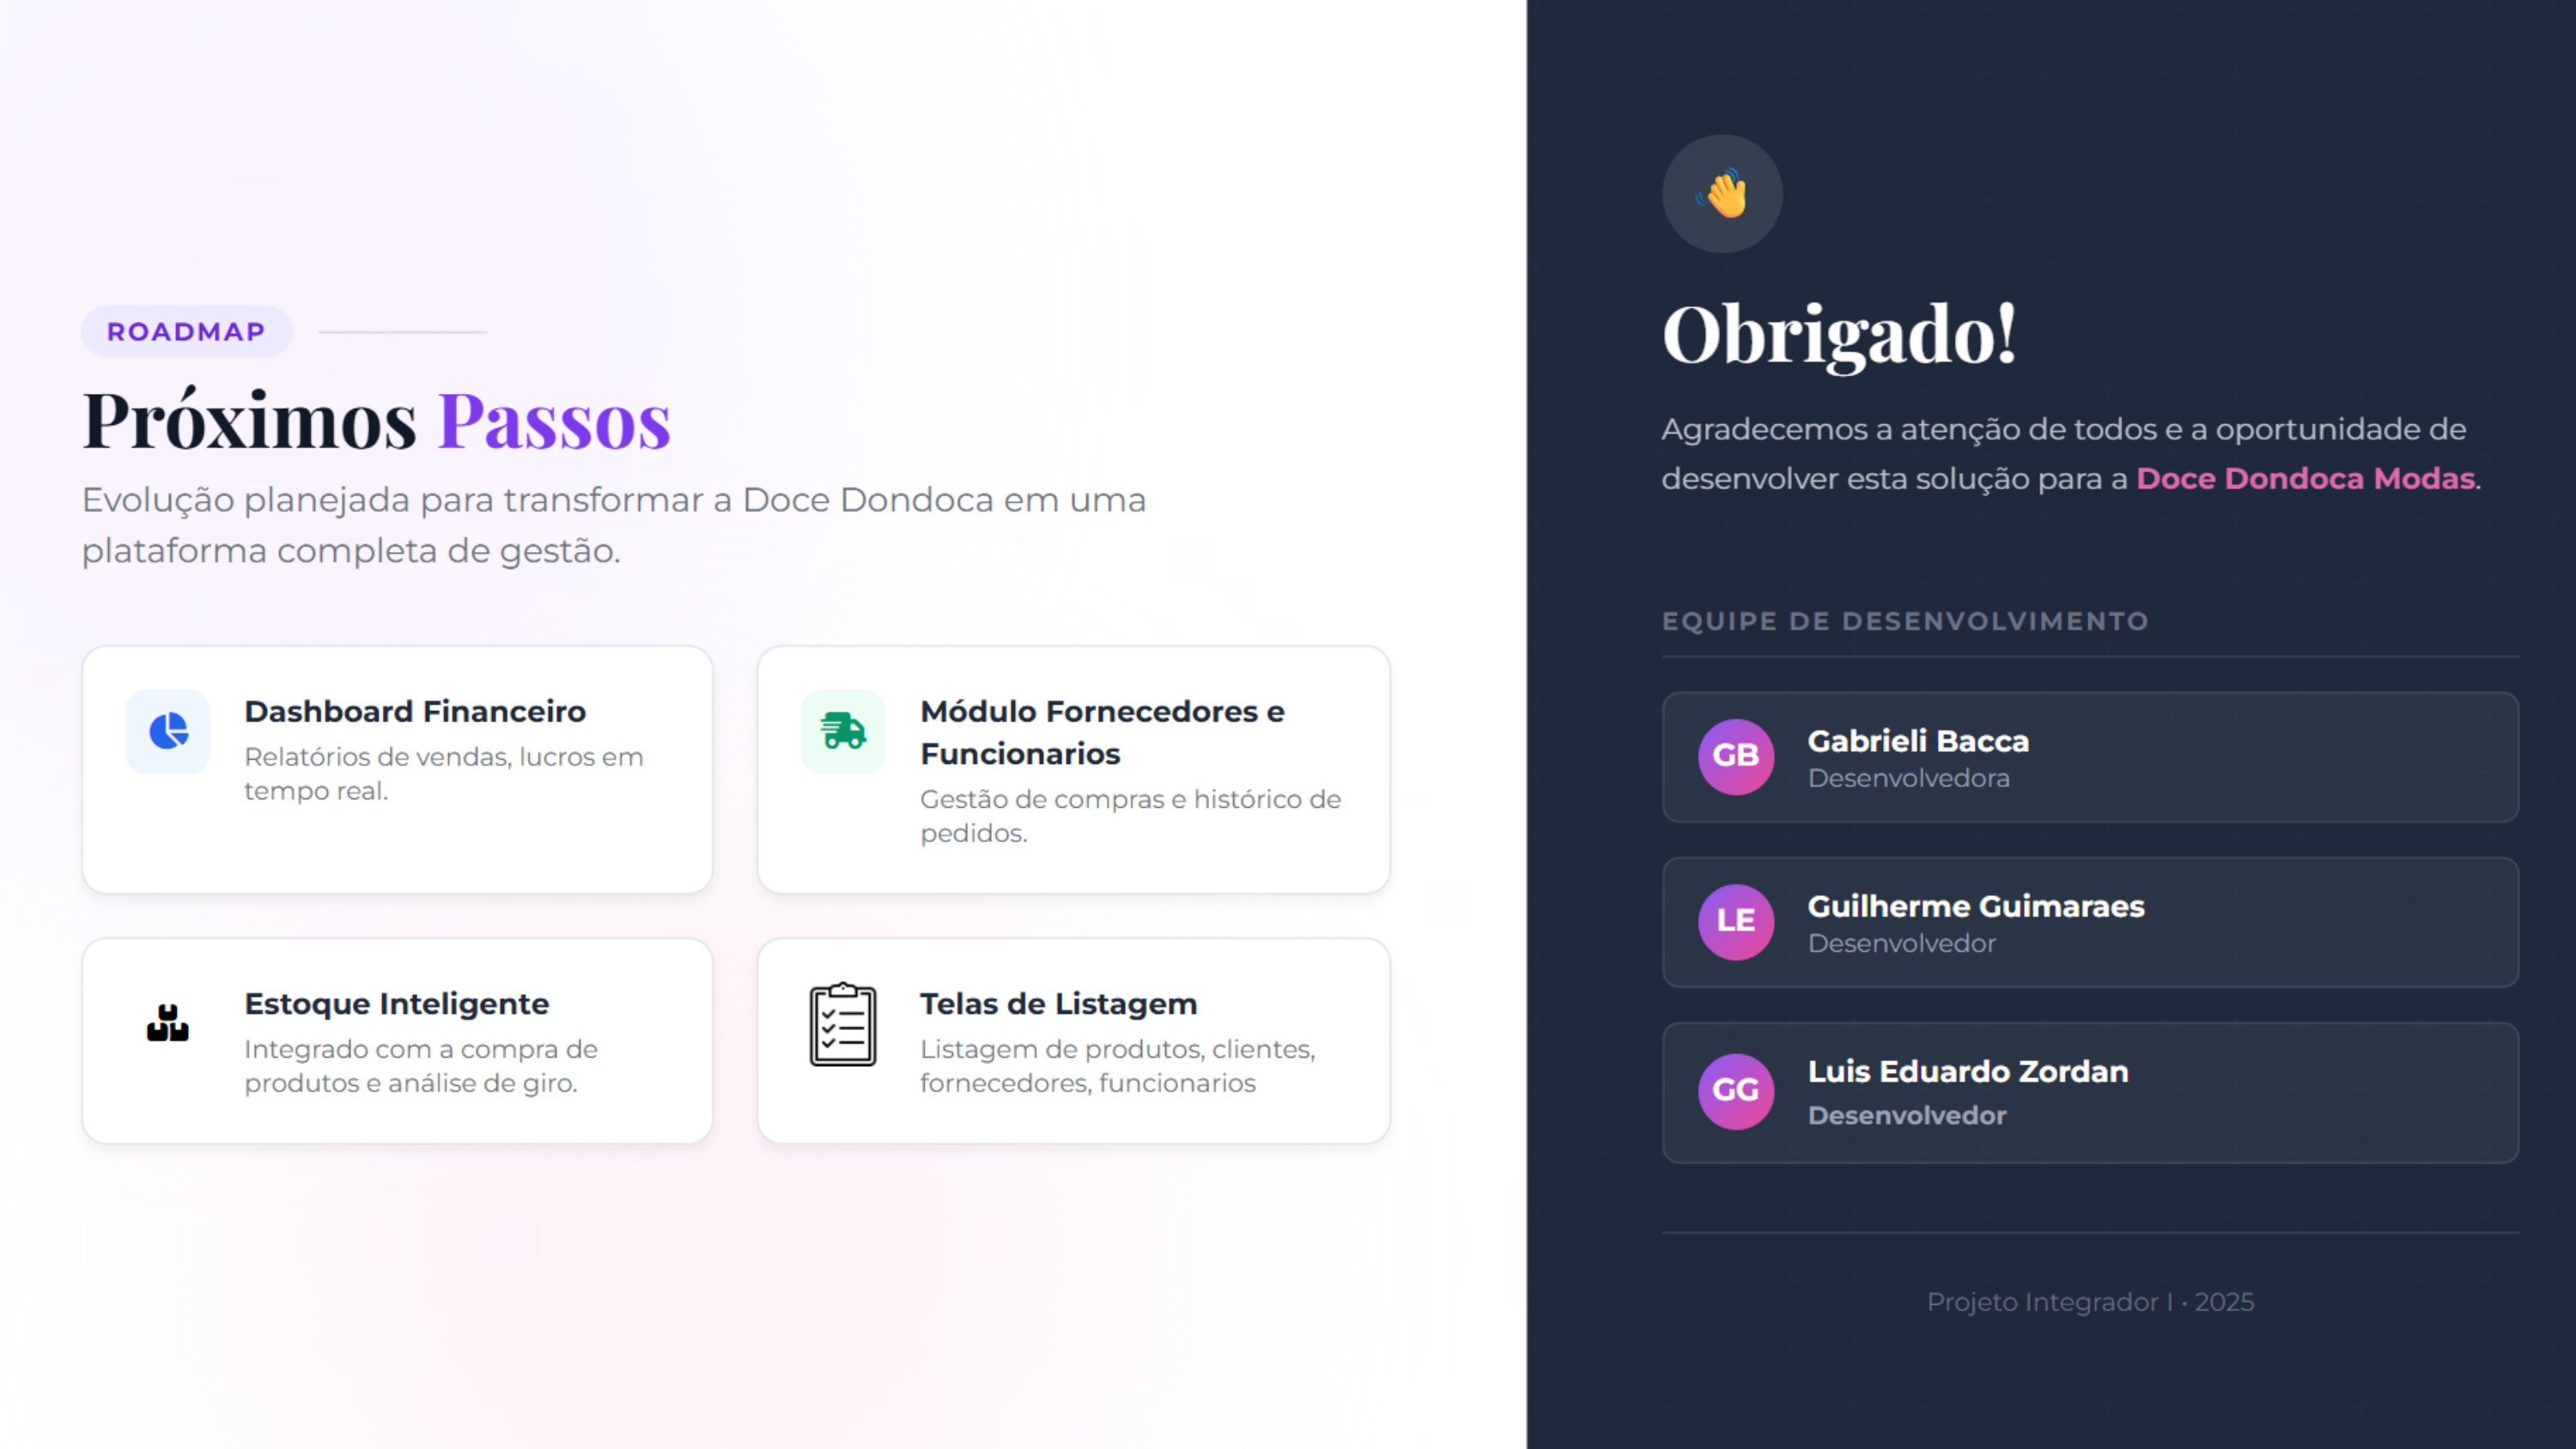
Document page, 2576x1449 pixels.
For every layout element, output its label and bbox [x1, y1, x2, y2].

text_box [0, 0, 2576, 1449]
